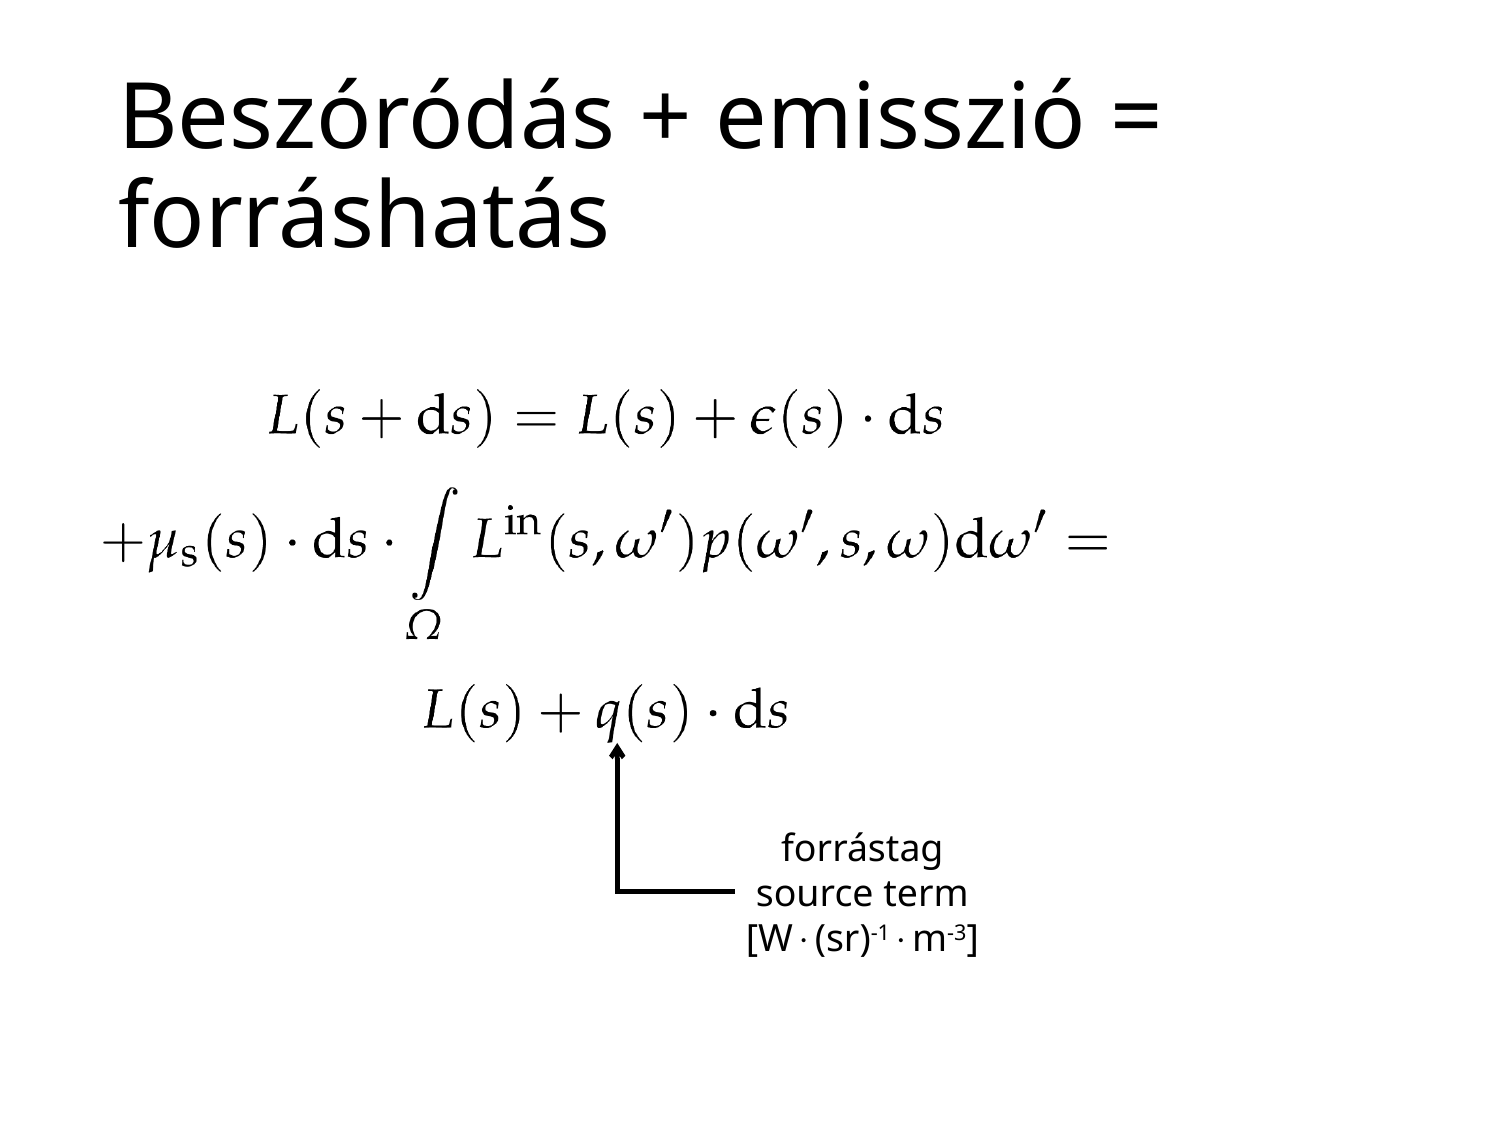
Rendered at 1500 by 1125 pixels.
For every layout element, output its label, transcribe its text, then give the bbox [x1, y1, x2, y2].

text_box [617, 742, 753, 893]
text_box forrástag source term [W(sr)-1m-3] [734, 818, 990, 965]
picture [103, 389, 1107, 743]
title Beszóródás + emisszió = forráshatás [103, 59, 1397, 278]
